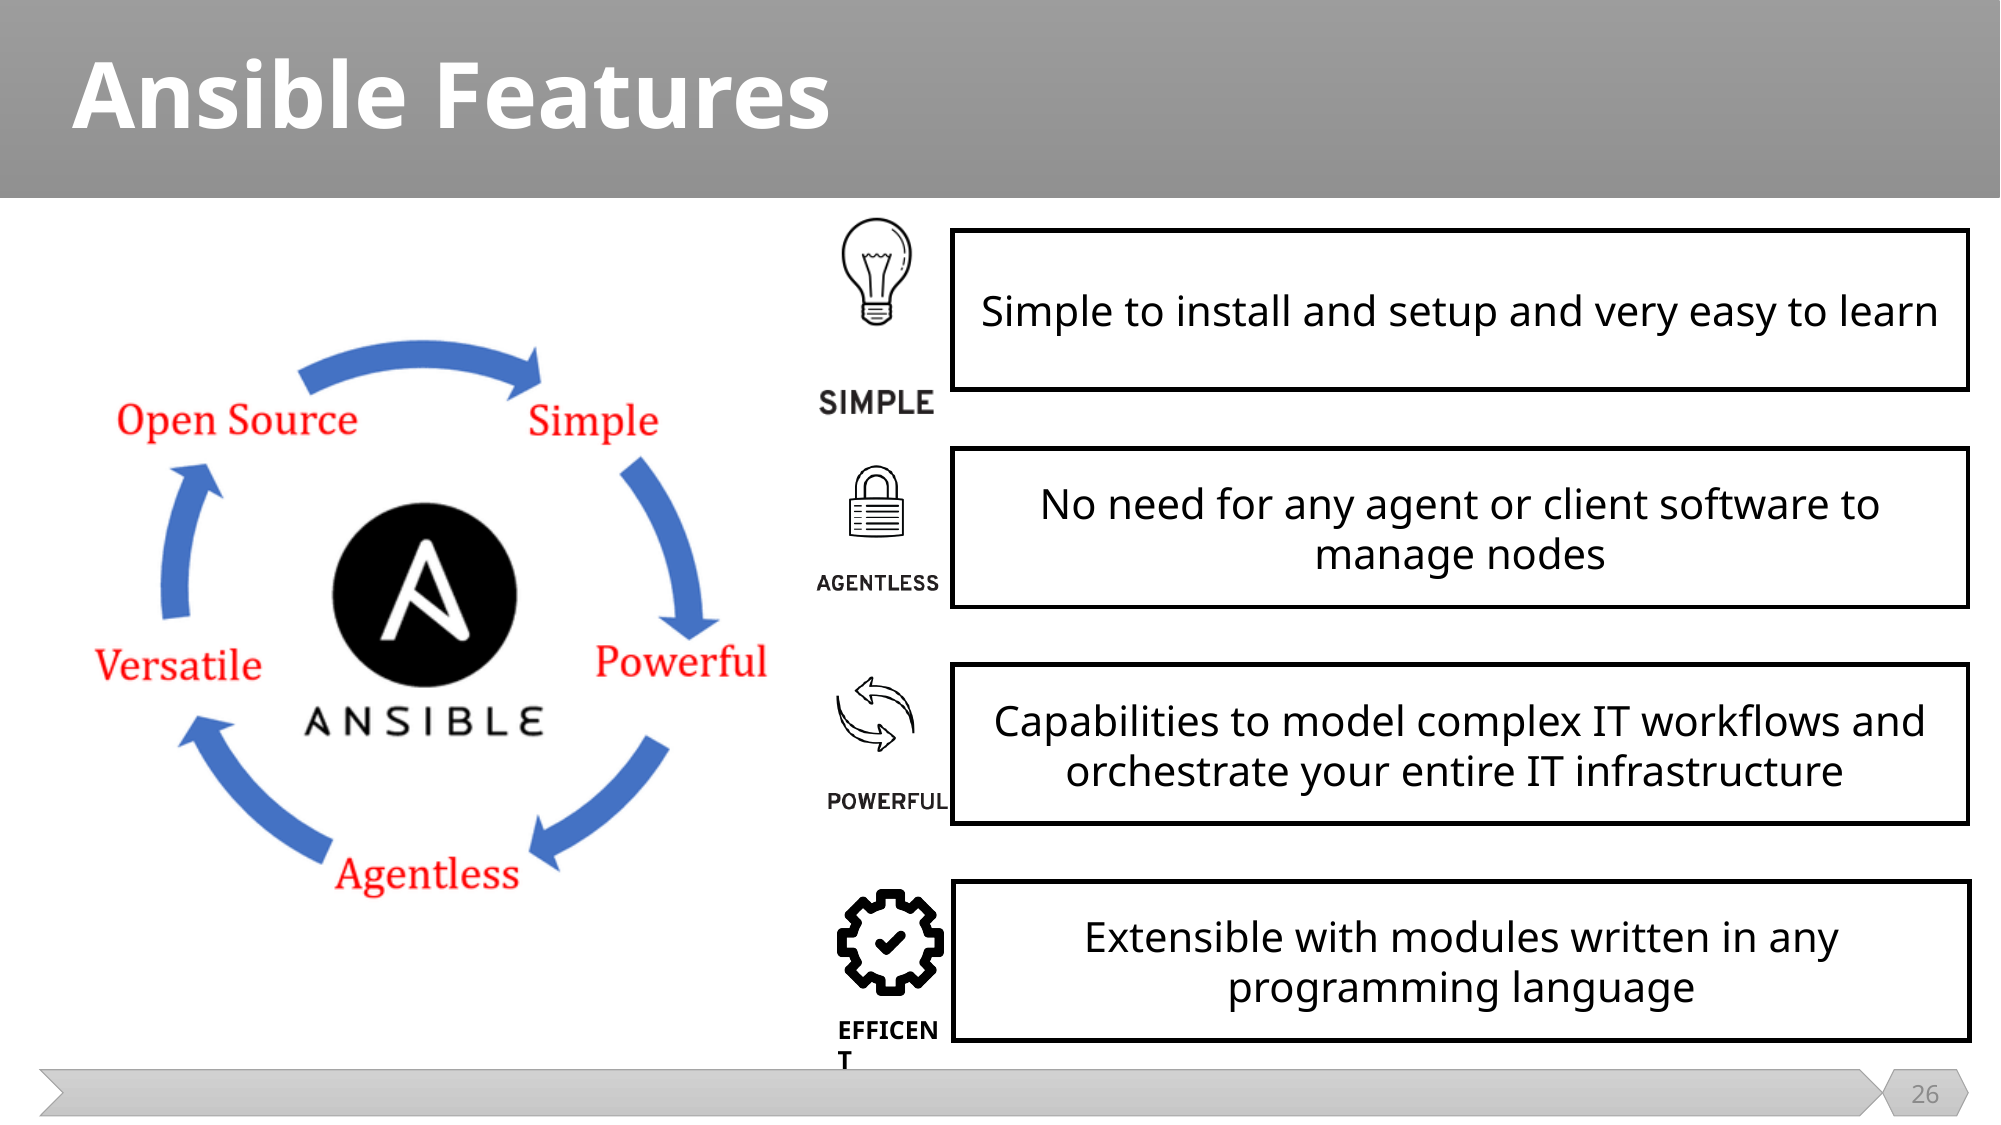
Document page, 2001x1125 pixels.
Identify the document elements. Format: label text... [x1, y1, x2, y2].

text_box No need for any agent or client software to manage nodes [951, 447, 1969, 608]
text_box EFFICENT [822, 1007, 958, 1082]
picture [808, 208, 944, 418]
title Ansible Features [56, 0, 1969, 199]
text_box Capabilities to model complex IT workflows and orchestrate your entire IT infrastructure [951, 664, 1969, 825]
picture [837, 889, 944, 996]
text_box Simple to install and setup and very easy to learn [951, 230, 1969, 391]
picture [56, 323, 800, 940]
slide_number 26 [1882, 1065, 1969, 1125]
picture [808, 456, 944, 599]
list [817, 672, 953, 817]
text_box Extensible with modules written in any programming language [953, 880, 1970, 1041]
